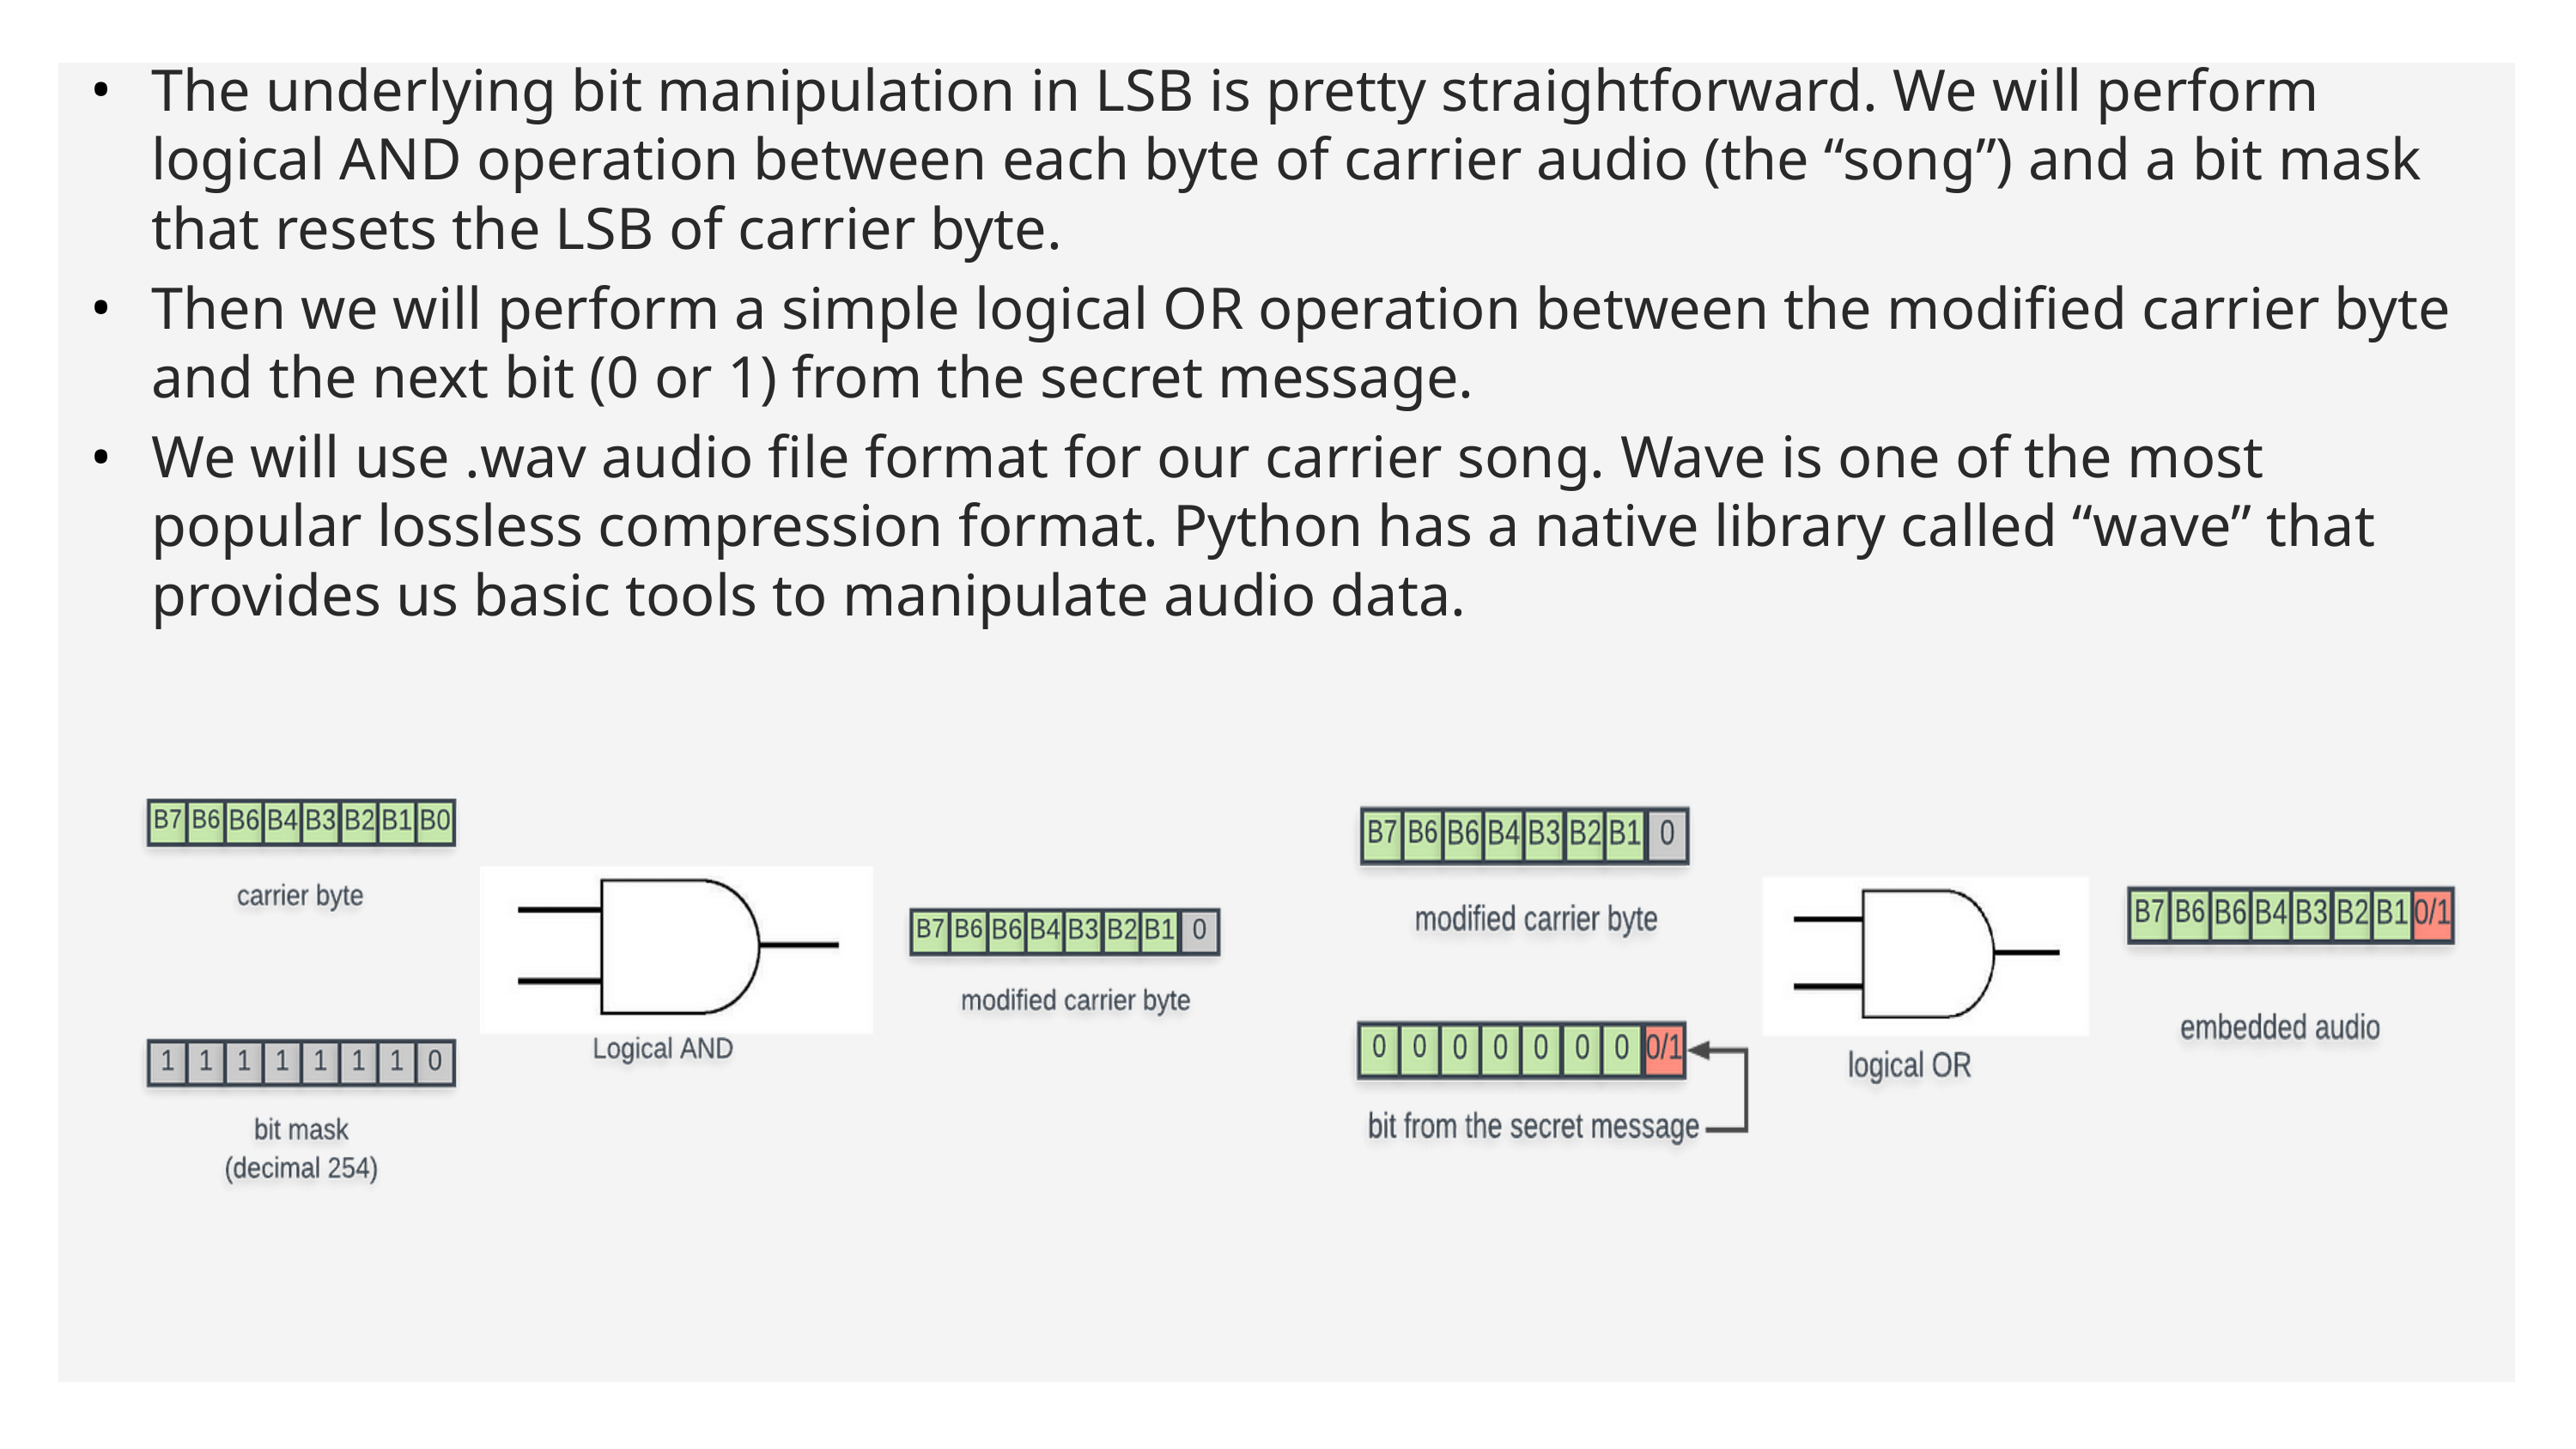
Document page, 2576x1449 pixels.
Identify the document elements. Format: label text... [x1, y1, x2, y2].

list The underlying bit manipulation in LSB is pretty straightforward. We will perform logical AND operation between each byte of carrier audio (the “song”) and a bit mask that resets the LSB of carrier byte. Then we will perform a simple logical OR operation between the modified carrier byte and the next bit (0 or 1) from the secret message. We will use .wav audio file format for our carrier song. Wave is one of the most popular lossless compression format. Python has a native library called “wave” that provides us basic tools to manipulate audio data. [74, 47, 2494, 758]
picture [111, 757, 1257, 1239]
picture [1318, 757, 2494, 1239]
